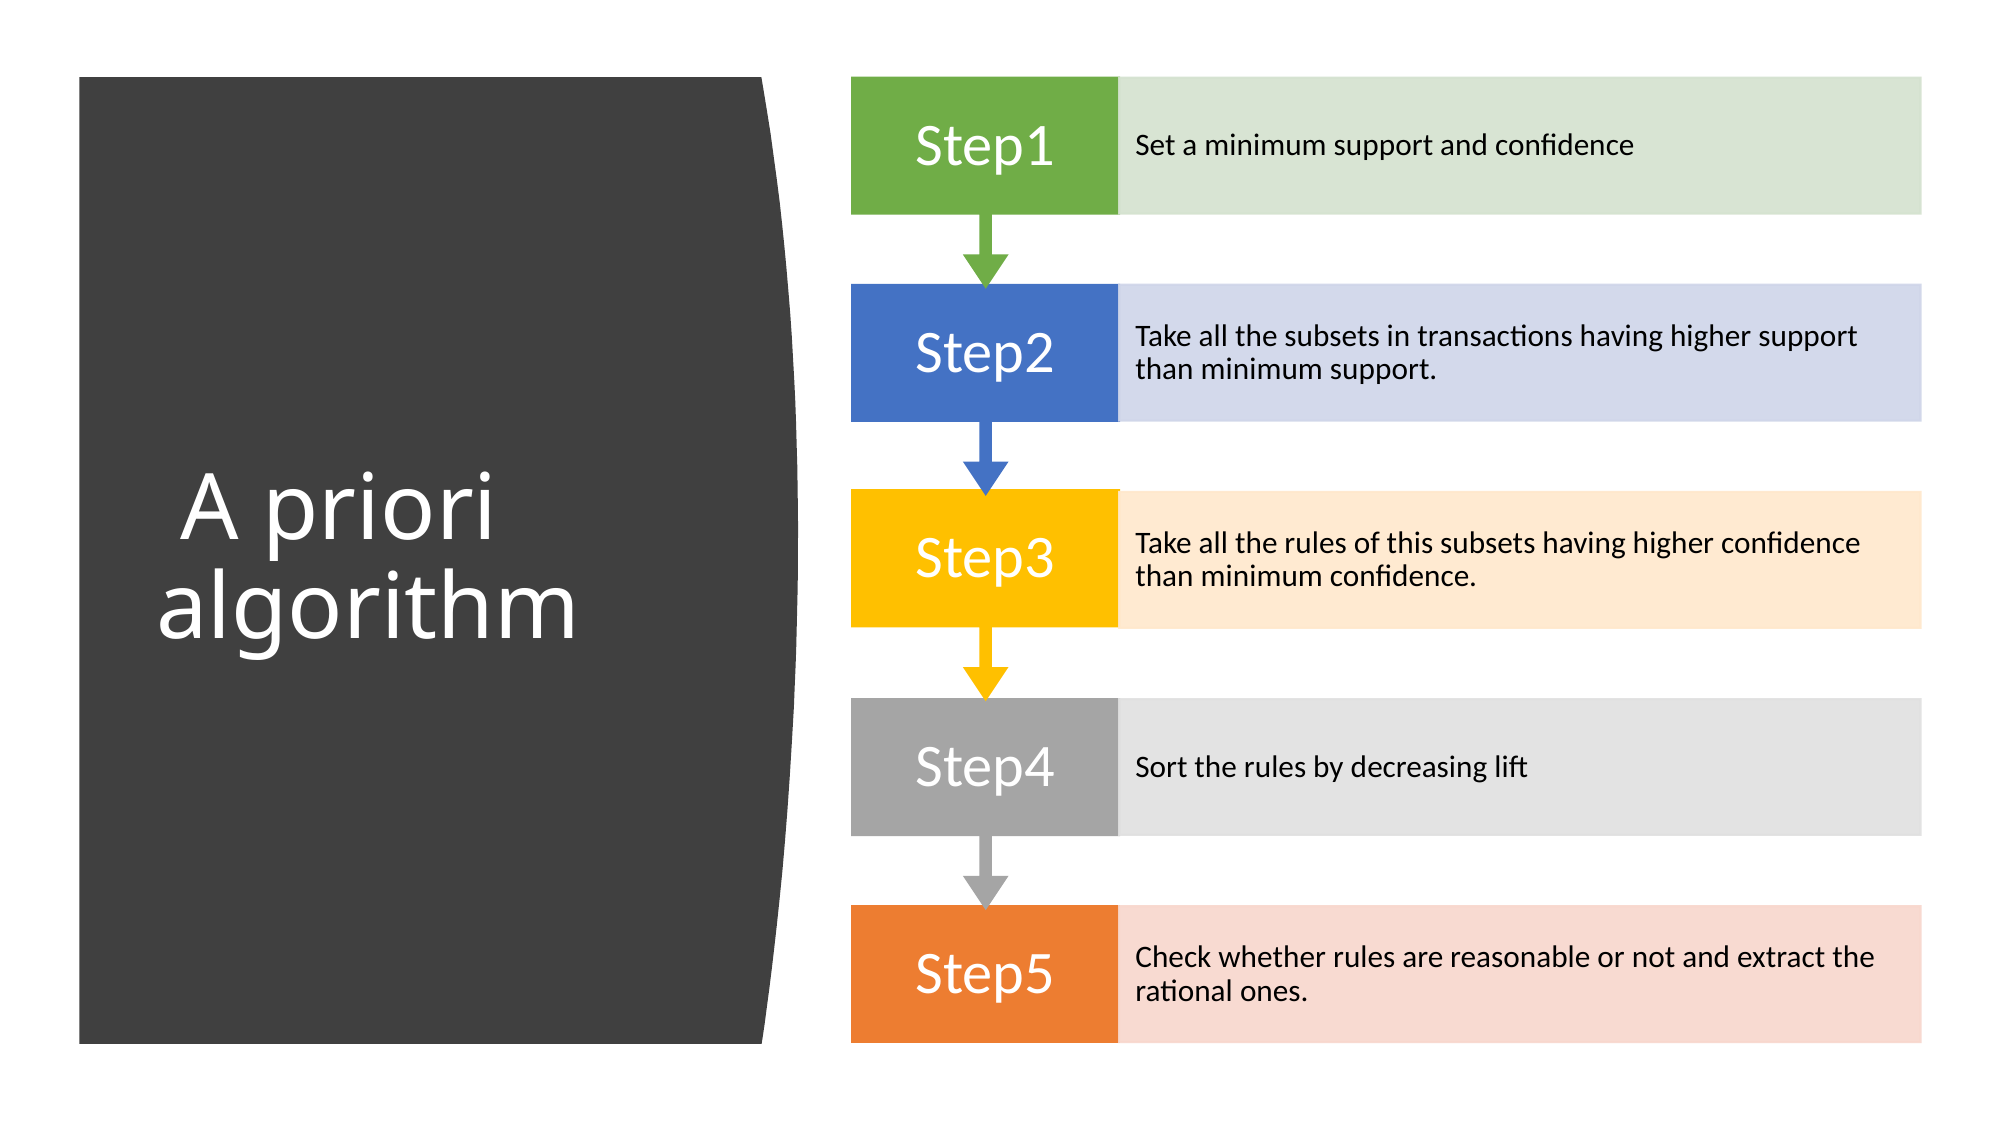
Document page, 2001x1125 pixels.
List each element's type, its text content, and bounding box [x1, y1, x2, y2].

title A priori algorithm [141, 166, 702, 953]
text_box [78, 76, 800, 1045]
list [852, 77, 1921, 1043]
